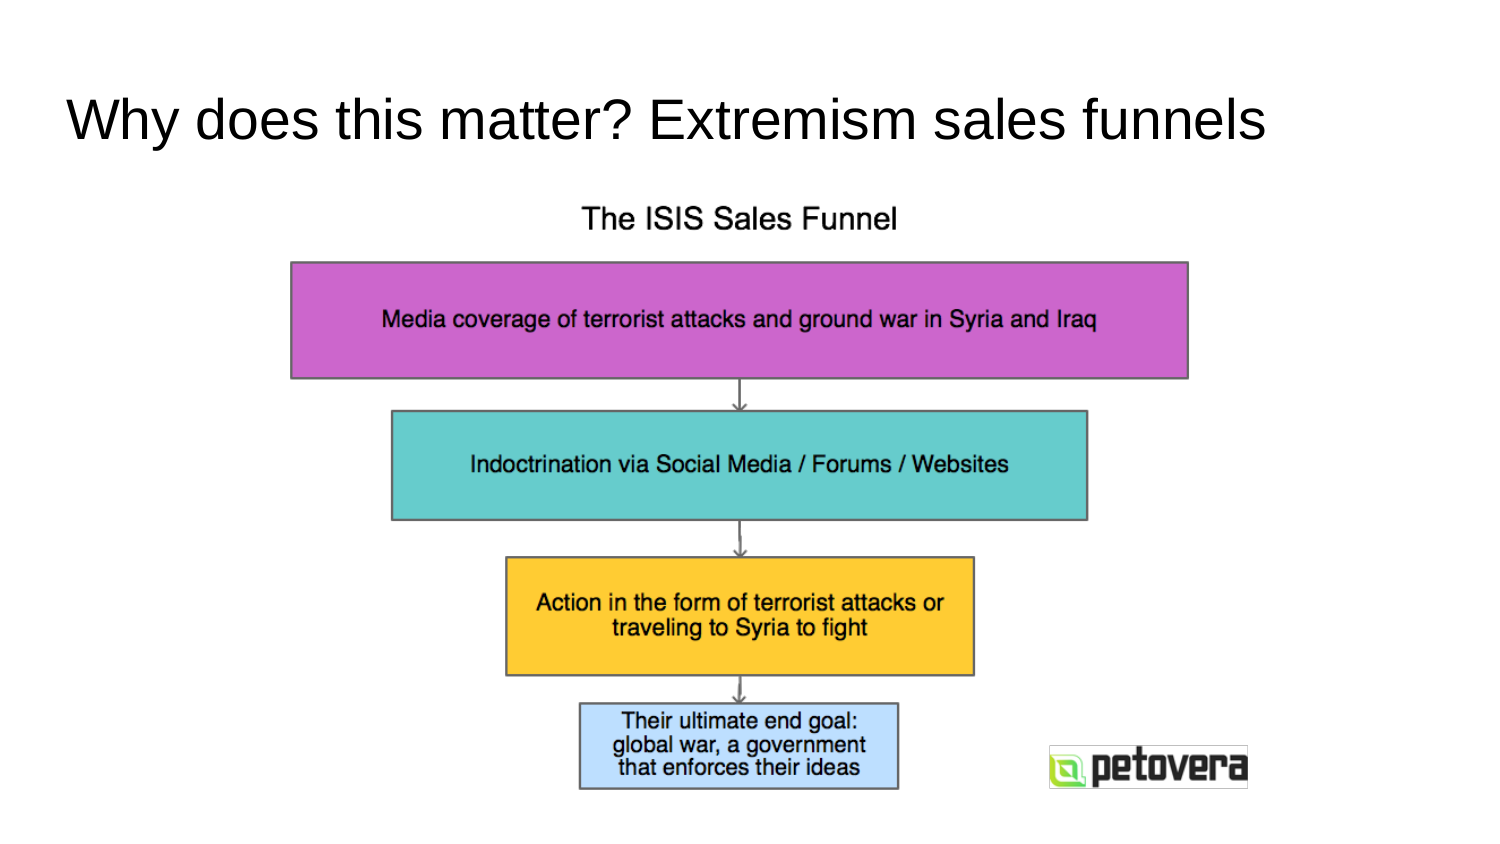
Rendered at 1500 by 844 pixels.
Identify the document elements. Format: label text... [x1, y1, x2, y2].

picture [201, 181, 1266, 809]
title Why does this matter? Extremism sales funnels [51, 72, 1449, 167]
